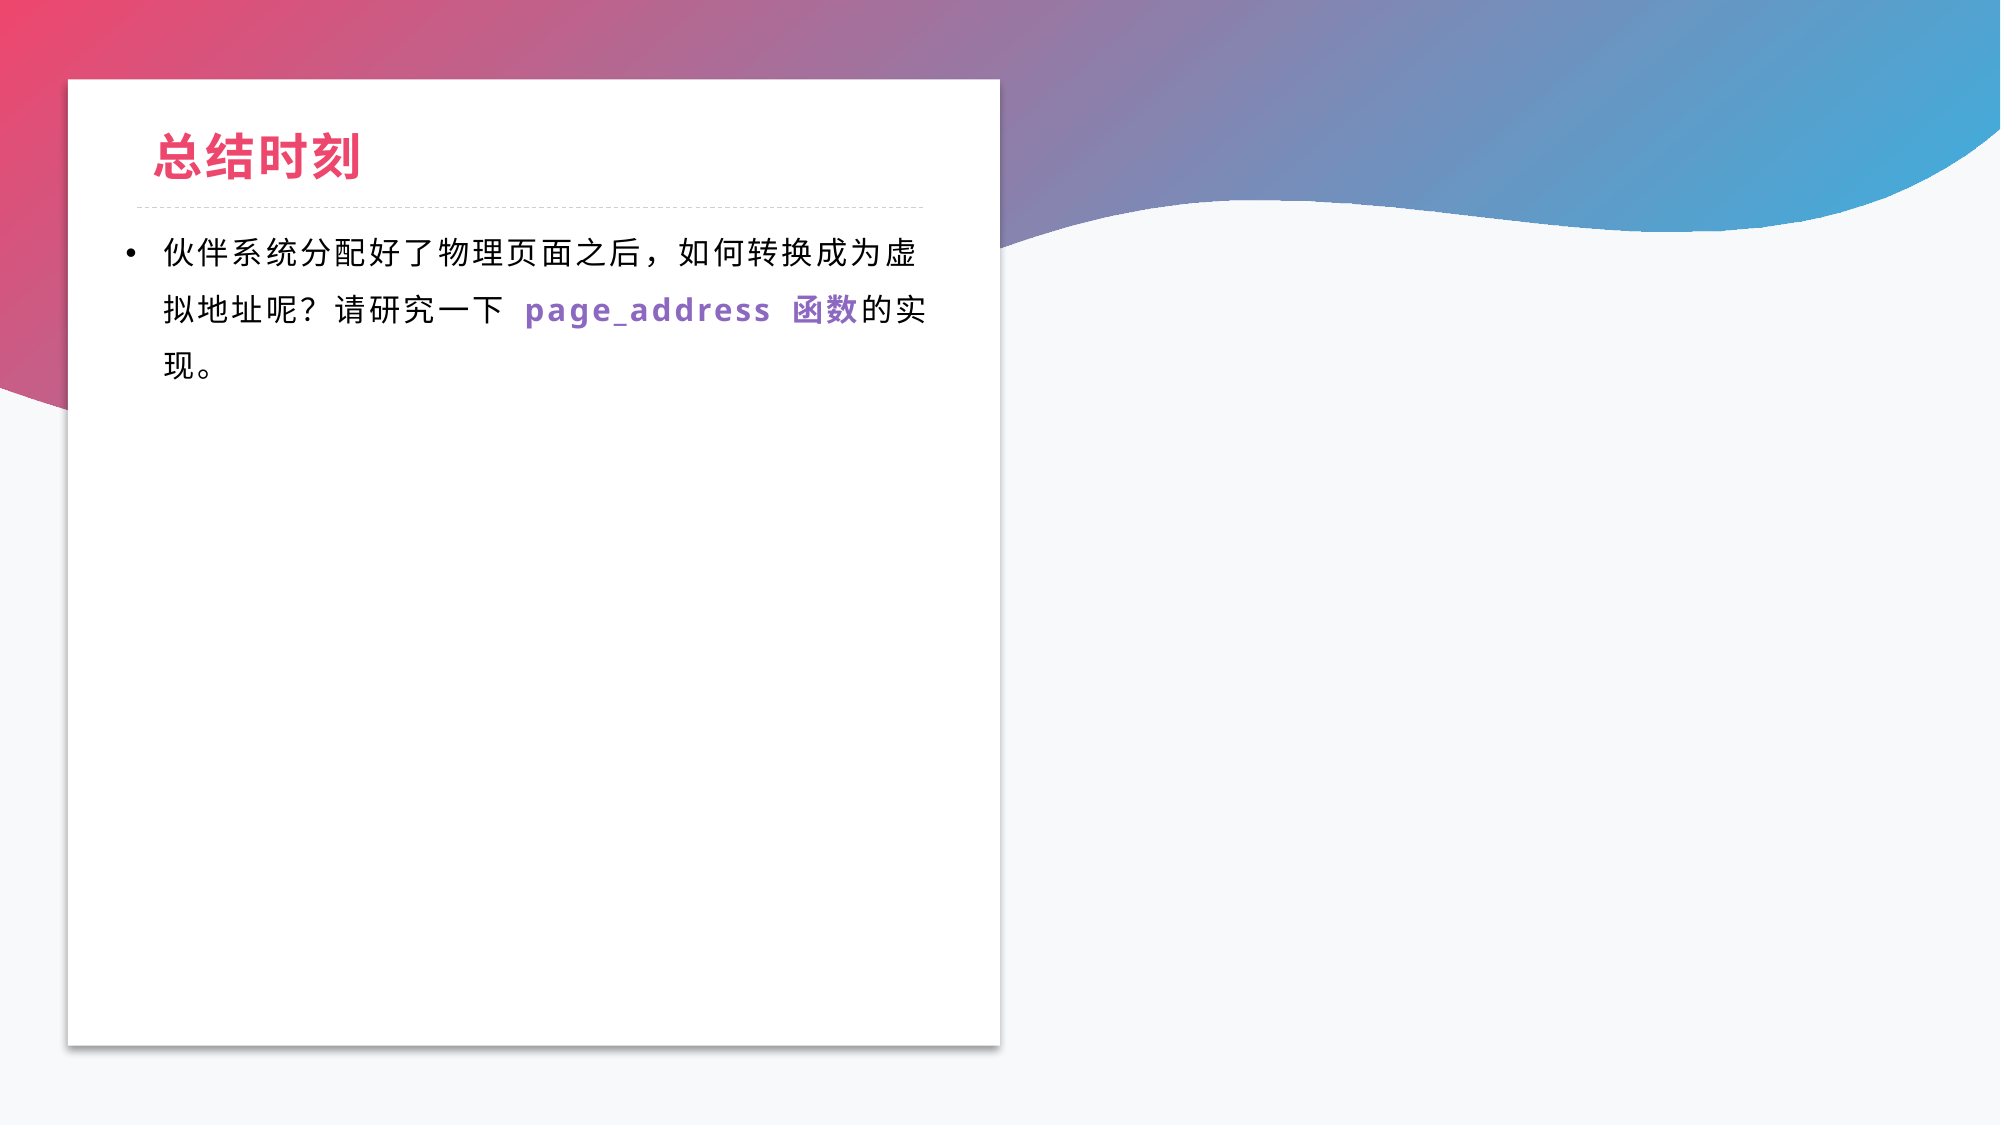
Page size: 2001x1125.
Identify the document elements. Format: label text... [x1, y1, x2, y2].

list 伙伴系统分配好了物理页面之后，如何转换成为虚拟地址呢？请研究一下 page_address 函数的实现。 [110, 207, 951, 1014]
title 总结时刻 [137, 111, 924, 208]
